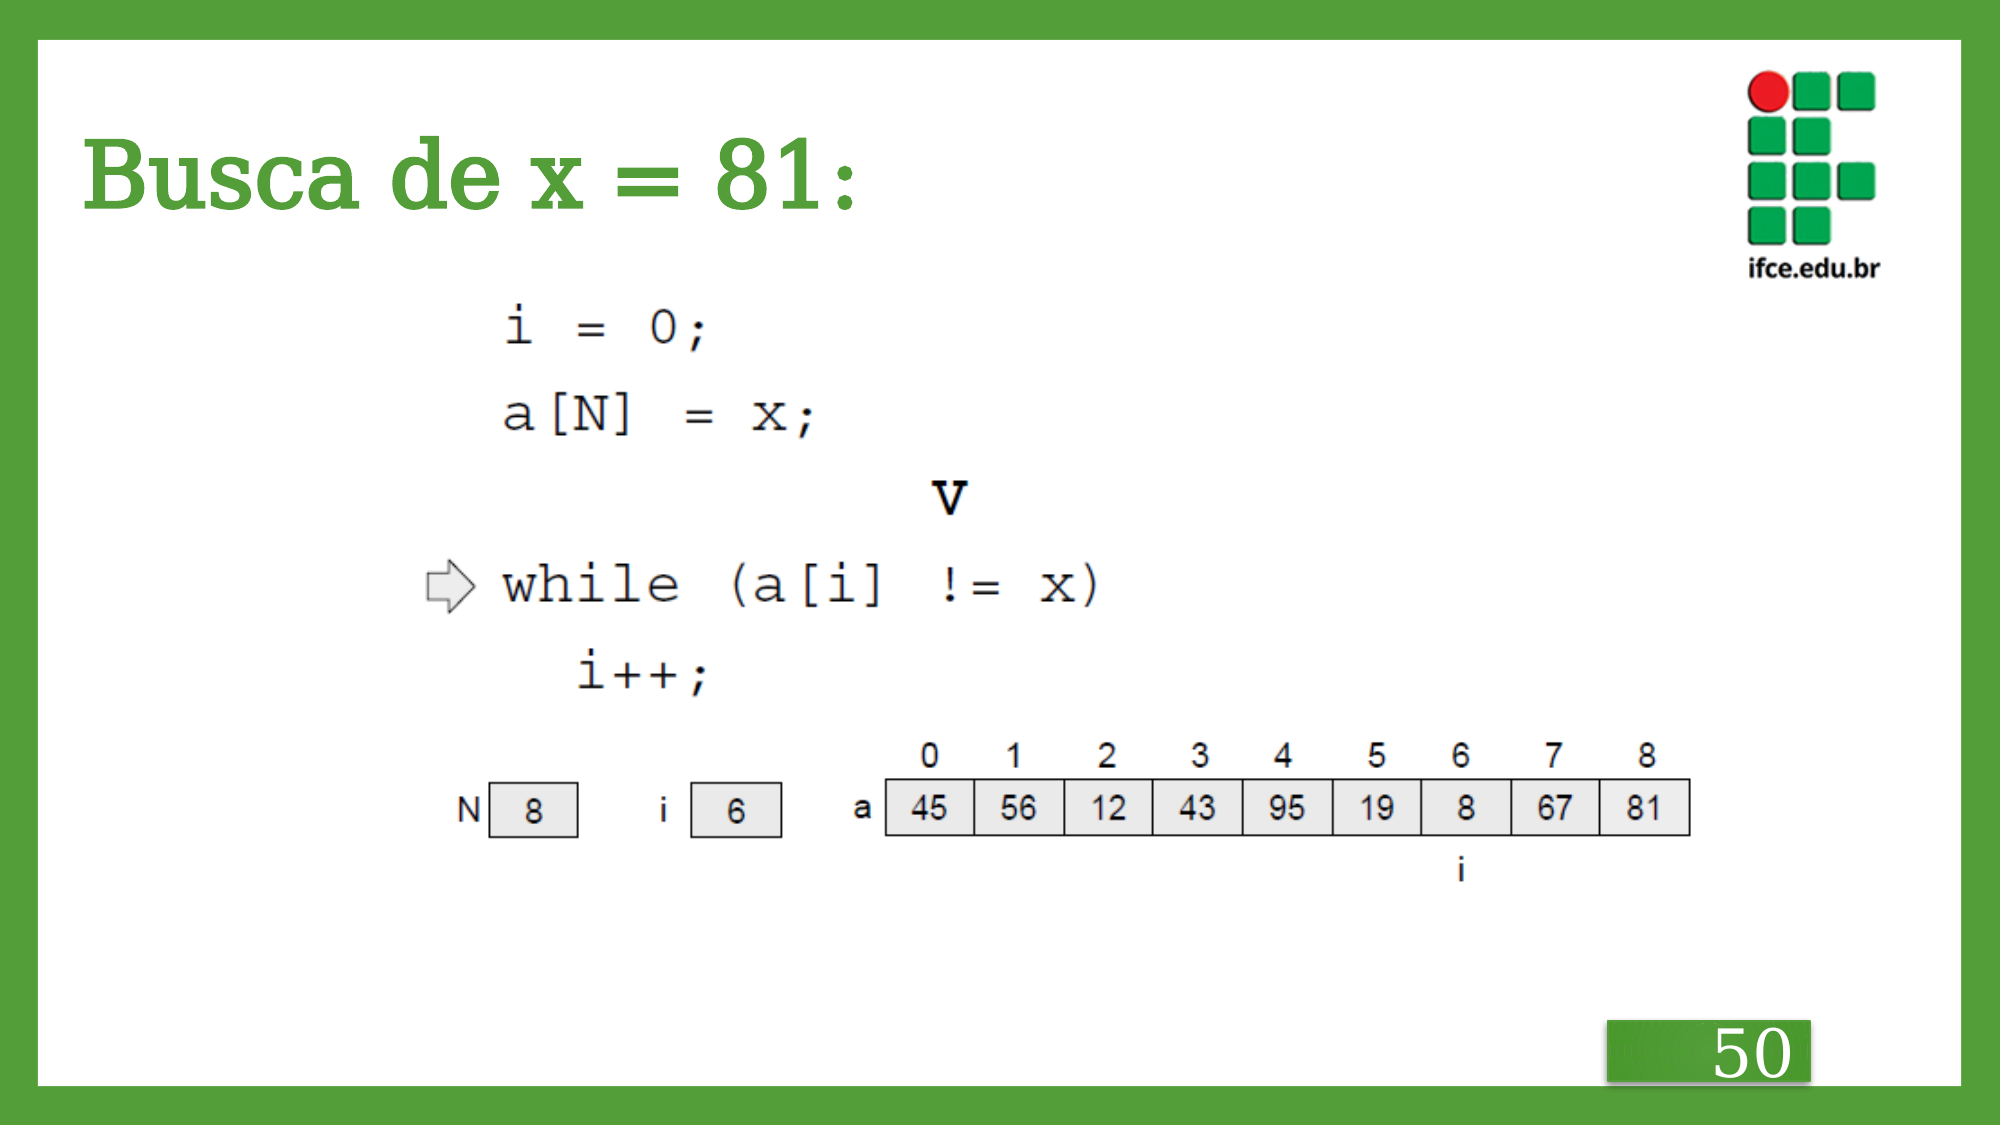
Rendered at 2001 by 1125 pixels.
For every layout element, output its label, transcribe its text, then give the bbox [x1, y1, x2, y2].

slide_number 50 [1607, 1020, 1811, 1082]
picture [405, 45, 1957, 907]
title Busca de x = 81: [65, 66, 1656, 289]
